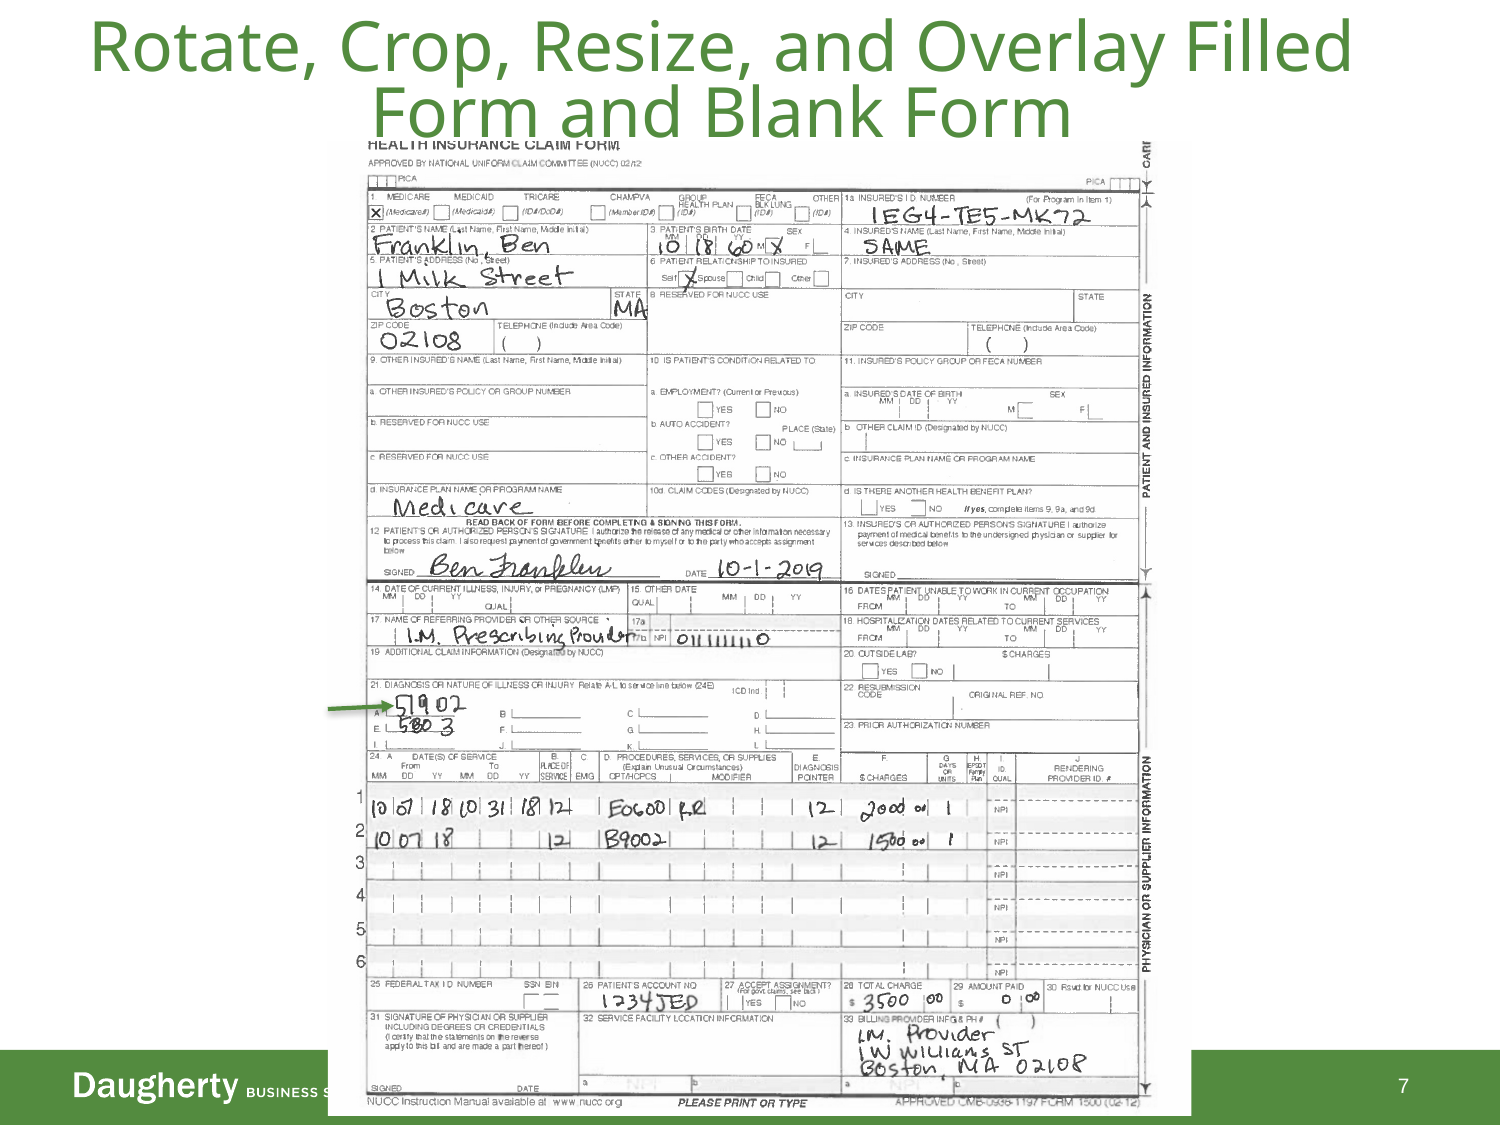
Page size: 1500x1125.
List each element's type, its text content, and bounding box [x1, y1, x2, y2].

text_box Rotate, Crop, Resize, and Overlay Filled Form and Blank Form [46, 10, 1399, 170]
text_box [327, 705, 395, 710]
slide_number 7 [1355, 1055, 1425, 1116]
picture [327, 140, 1192, 1116]
